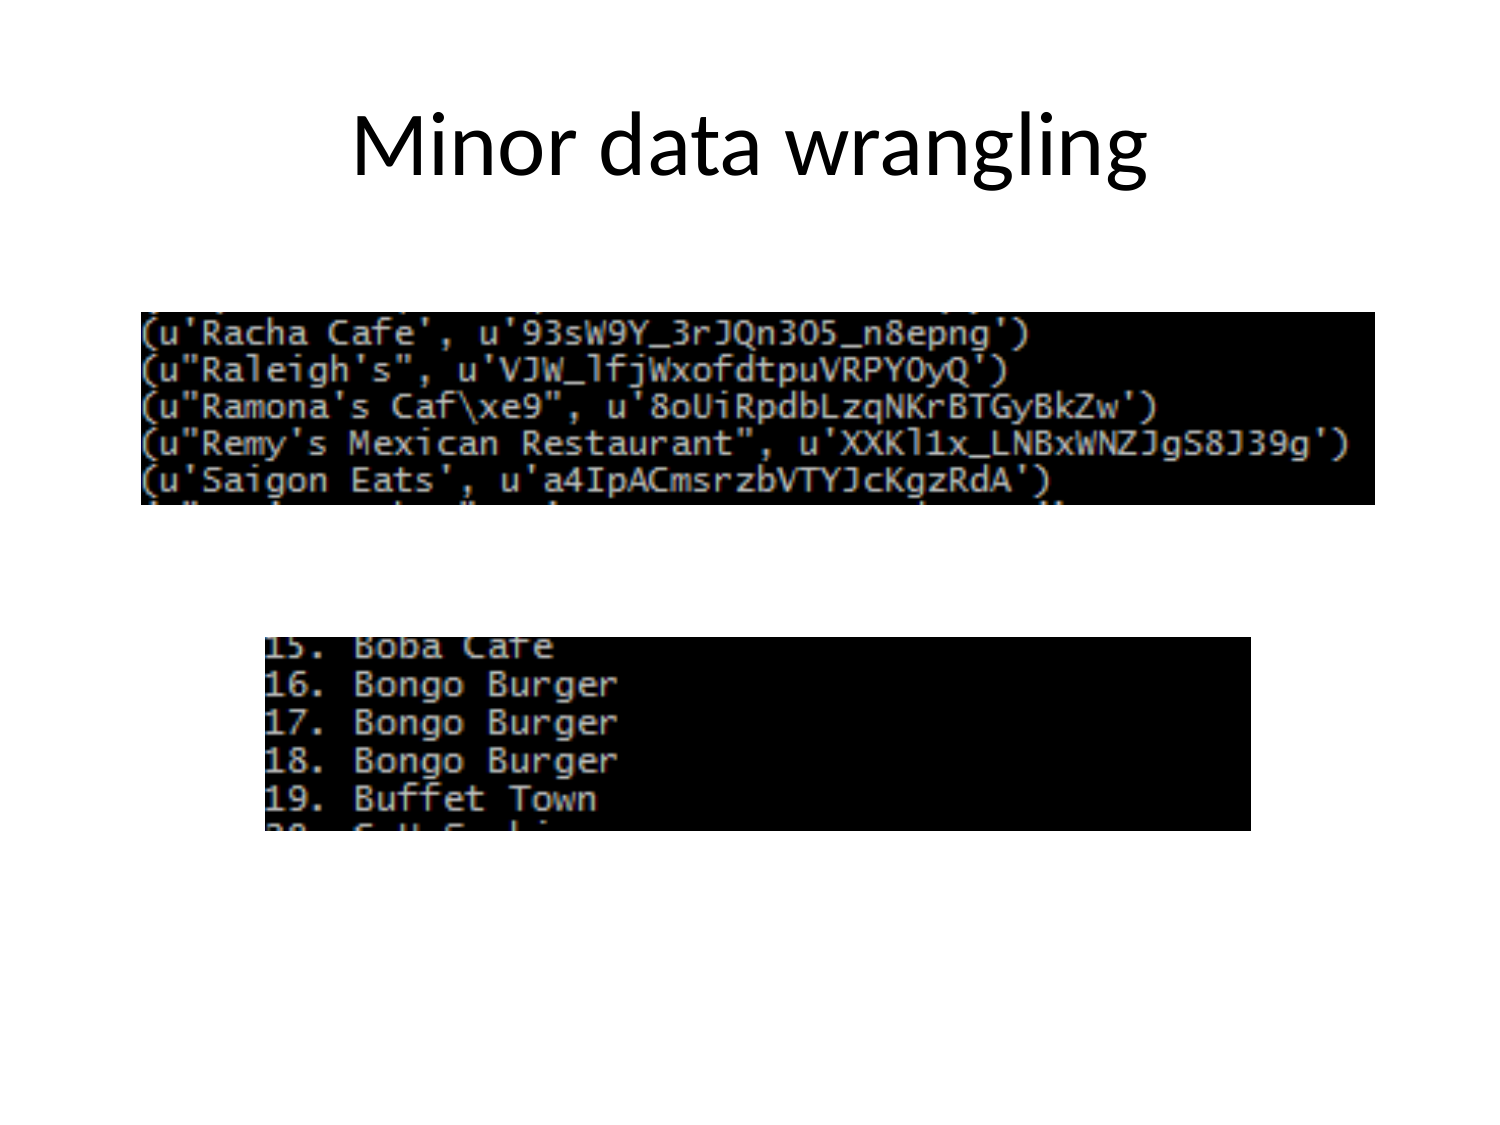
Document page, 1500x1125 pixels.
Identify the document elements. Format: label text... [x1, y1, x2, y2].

picture [264, 637, 1252, 831]
picture [140, 312, 1376, 505]
title Minor data wrangling [75, 45, 1425, 233]
